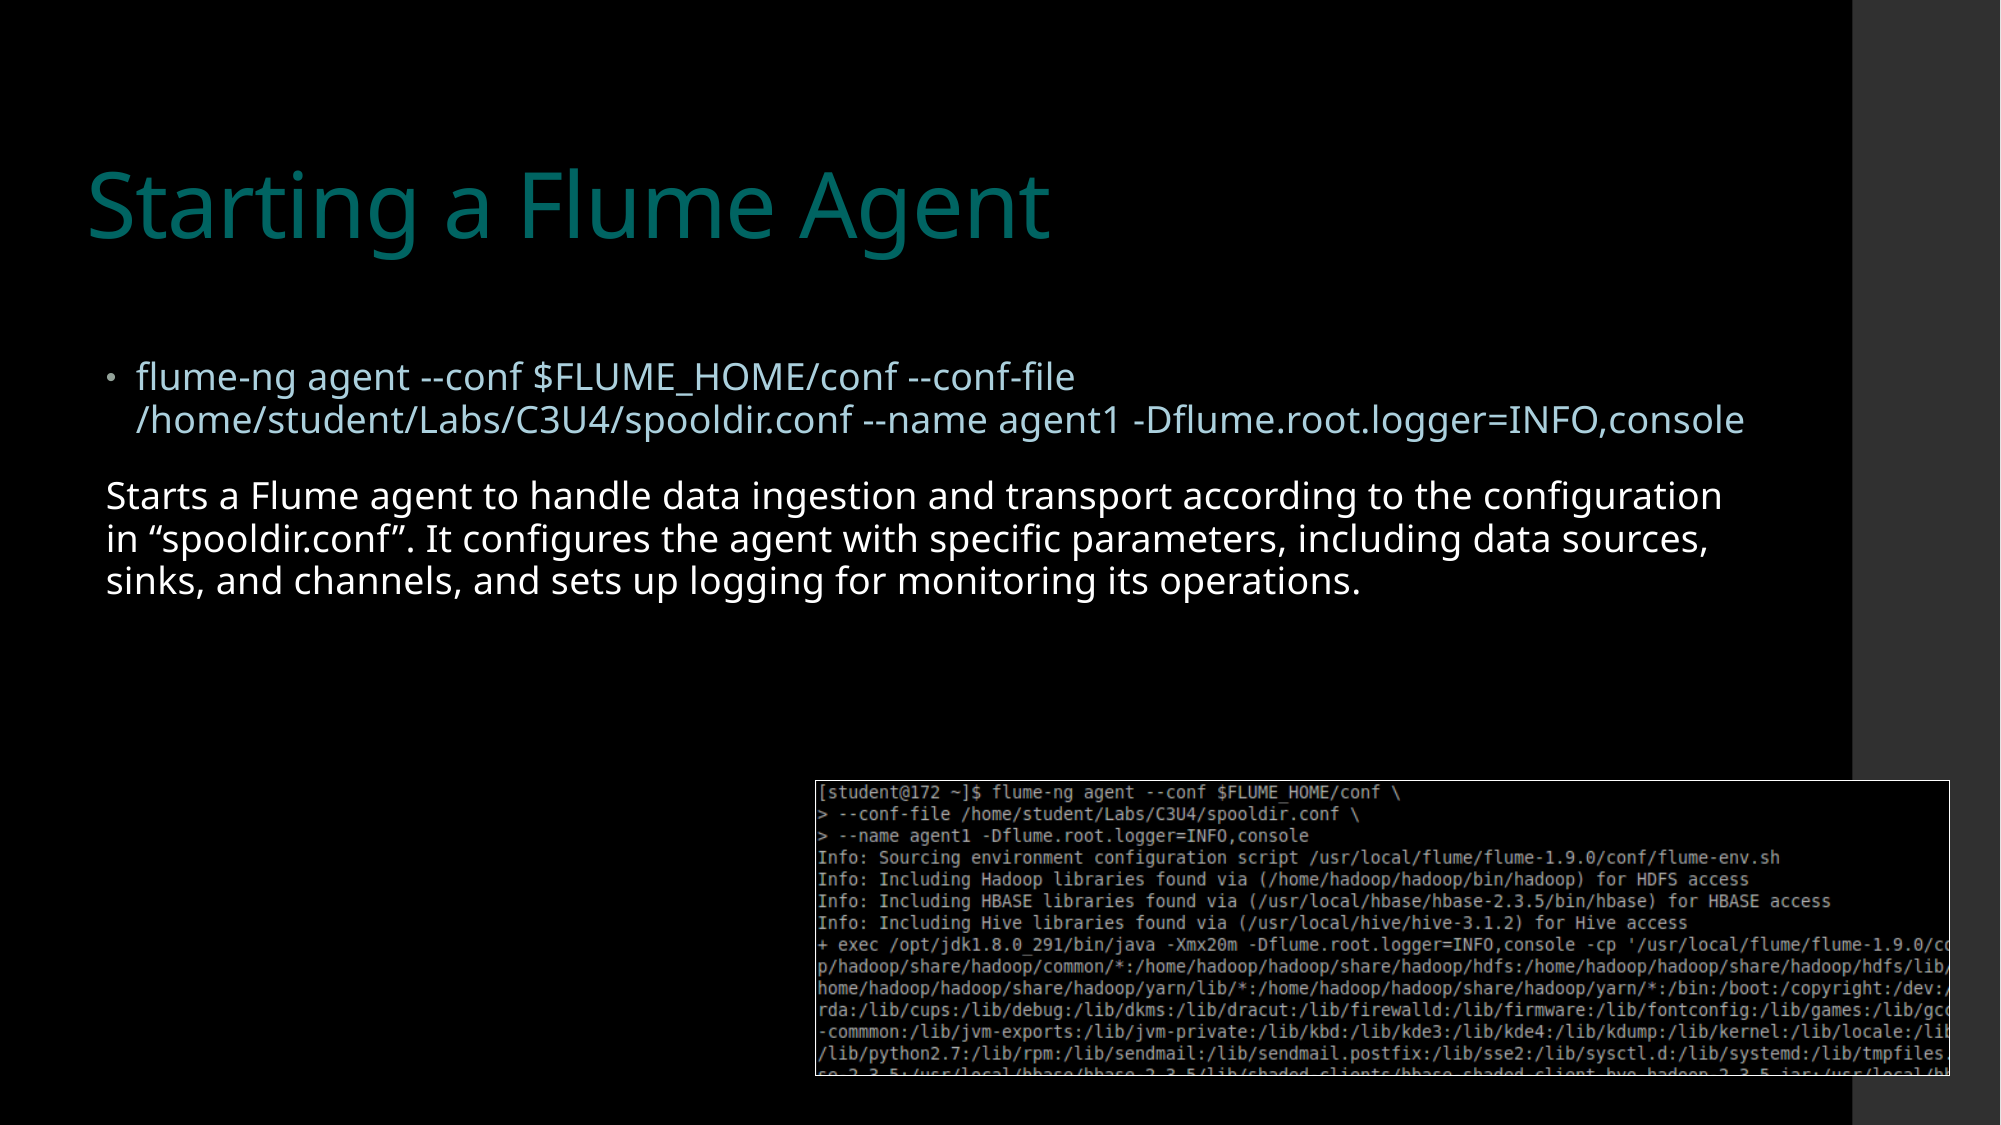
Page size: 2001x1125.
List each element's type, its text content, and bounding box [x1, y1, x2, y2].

picture [815, 780, 1950, 1076]
title Starting a Flume Agent [71, 129, 1667, 267]
list flume-ng agent --conf $FLUME_HOME/conf --conf-file /home/student/Labs/C3U4/spooldir.conf --name agent1 -Dflume.root.logger=INFO,console Starts a Flume agent to handle data ingestion and transport according to the configuration in “spooldir.conf”. It configures the agent with specific parameters, including data sources, sinks, and channels, and sets up logging for monitoring its operations. [90, 349, 1779, 1063]
